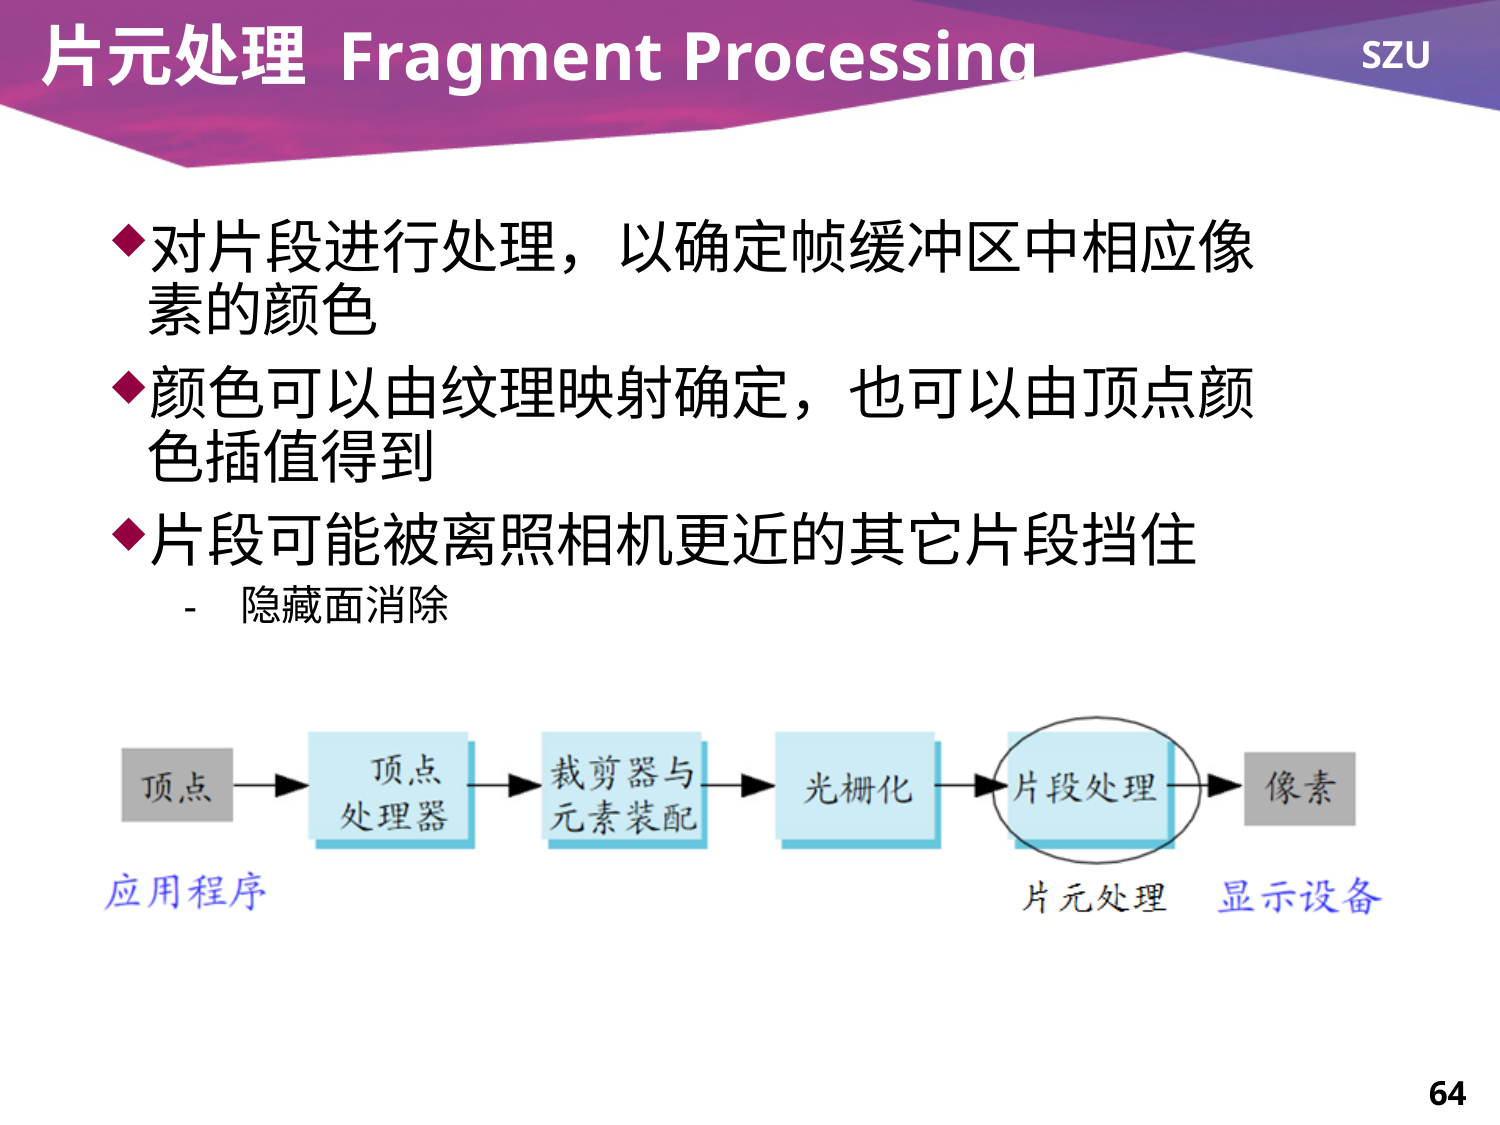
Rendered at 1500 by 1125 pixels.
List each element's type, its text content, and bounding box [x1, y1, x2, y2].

picture [0, 0, 1500, 1125]
slide_number 64 [1384, 1065, 1500, 1125]
title 片元处理 Fragment Processing [25, 15, 1320, 104]
list 对片段进行处理，以确定帧缓冲区中相应像素的颜色 颜色可以由纹理映射确定，也可以由顶点颜色插值得到 片段可能被离照相机更近的其它片段挡住 隐藏面消除 [93, 210, 1322, 680]
